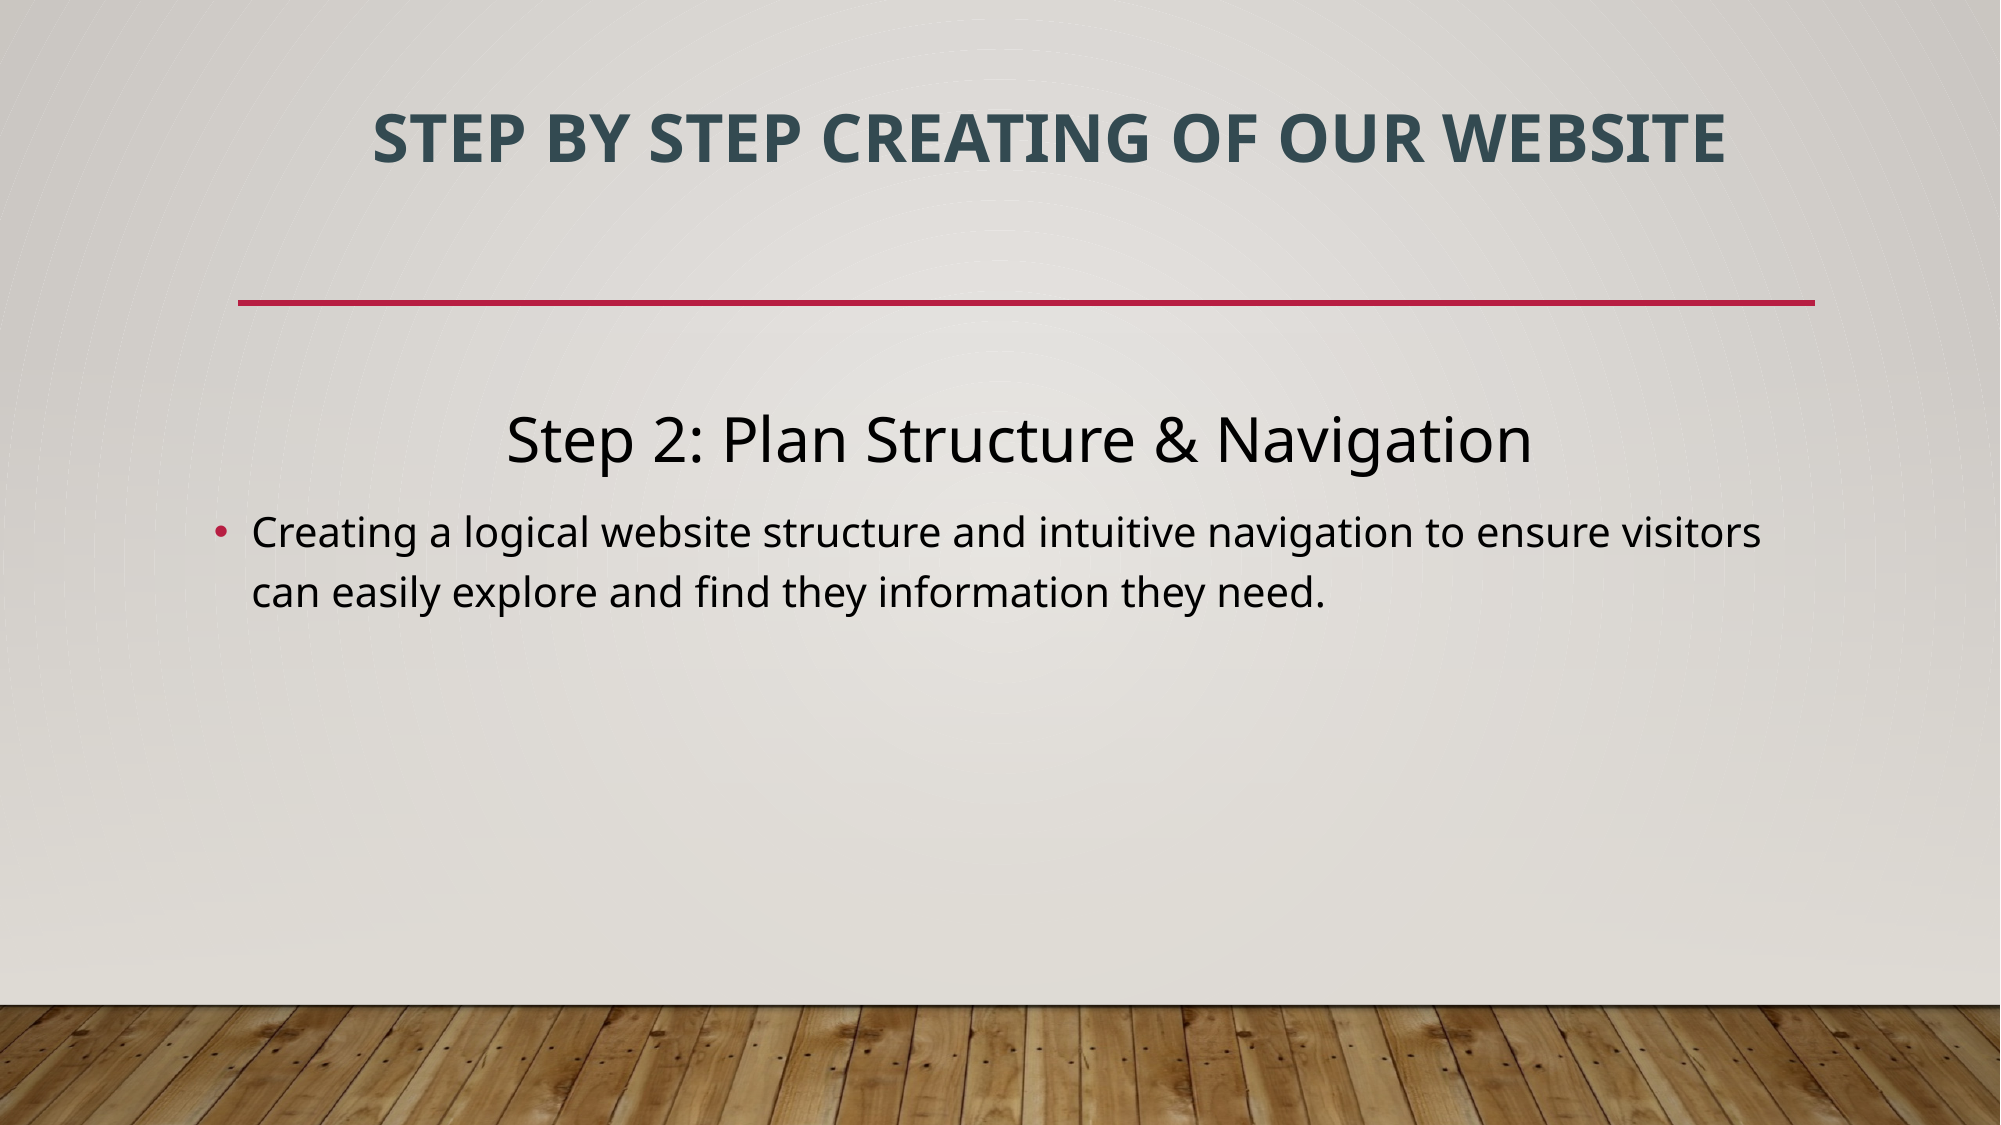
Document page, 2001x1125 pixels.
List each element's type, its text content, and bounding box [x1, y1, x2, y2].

list Step 2: Plan Structure & Navigation Creating a logical website structure and intuitive navigation to ensure visitors can easily explore and find they information they need. [198, 377, 1843, 977]
picture [0, 1005, 2000, 1125]
title STEP BY STEP CREATING OF OUR WEBSITE [357, 97, 1797, 318]
